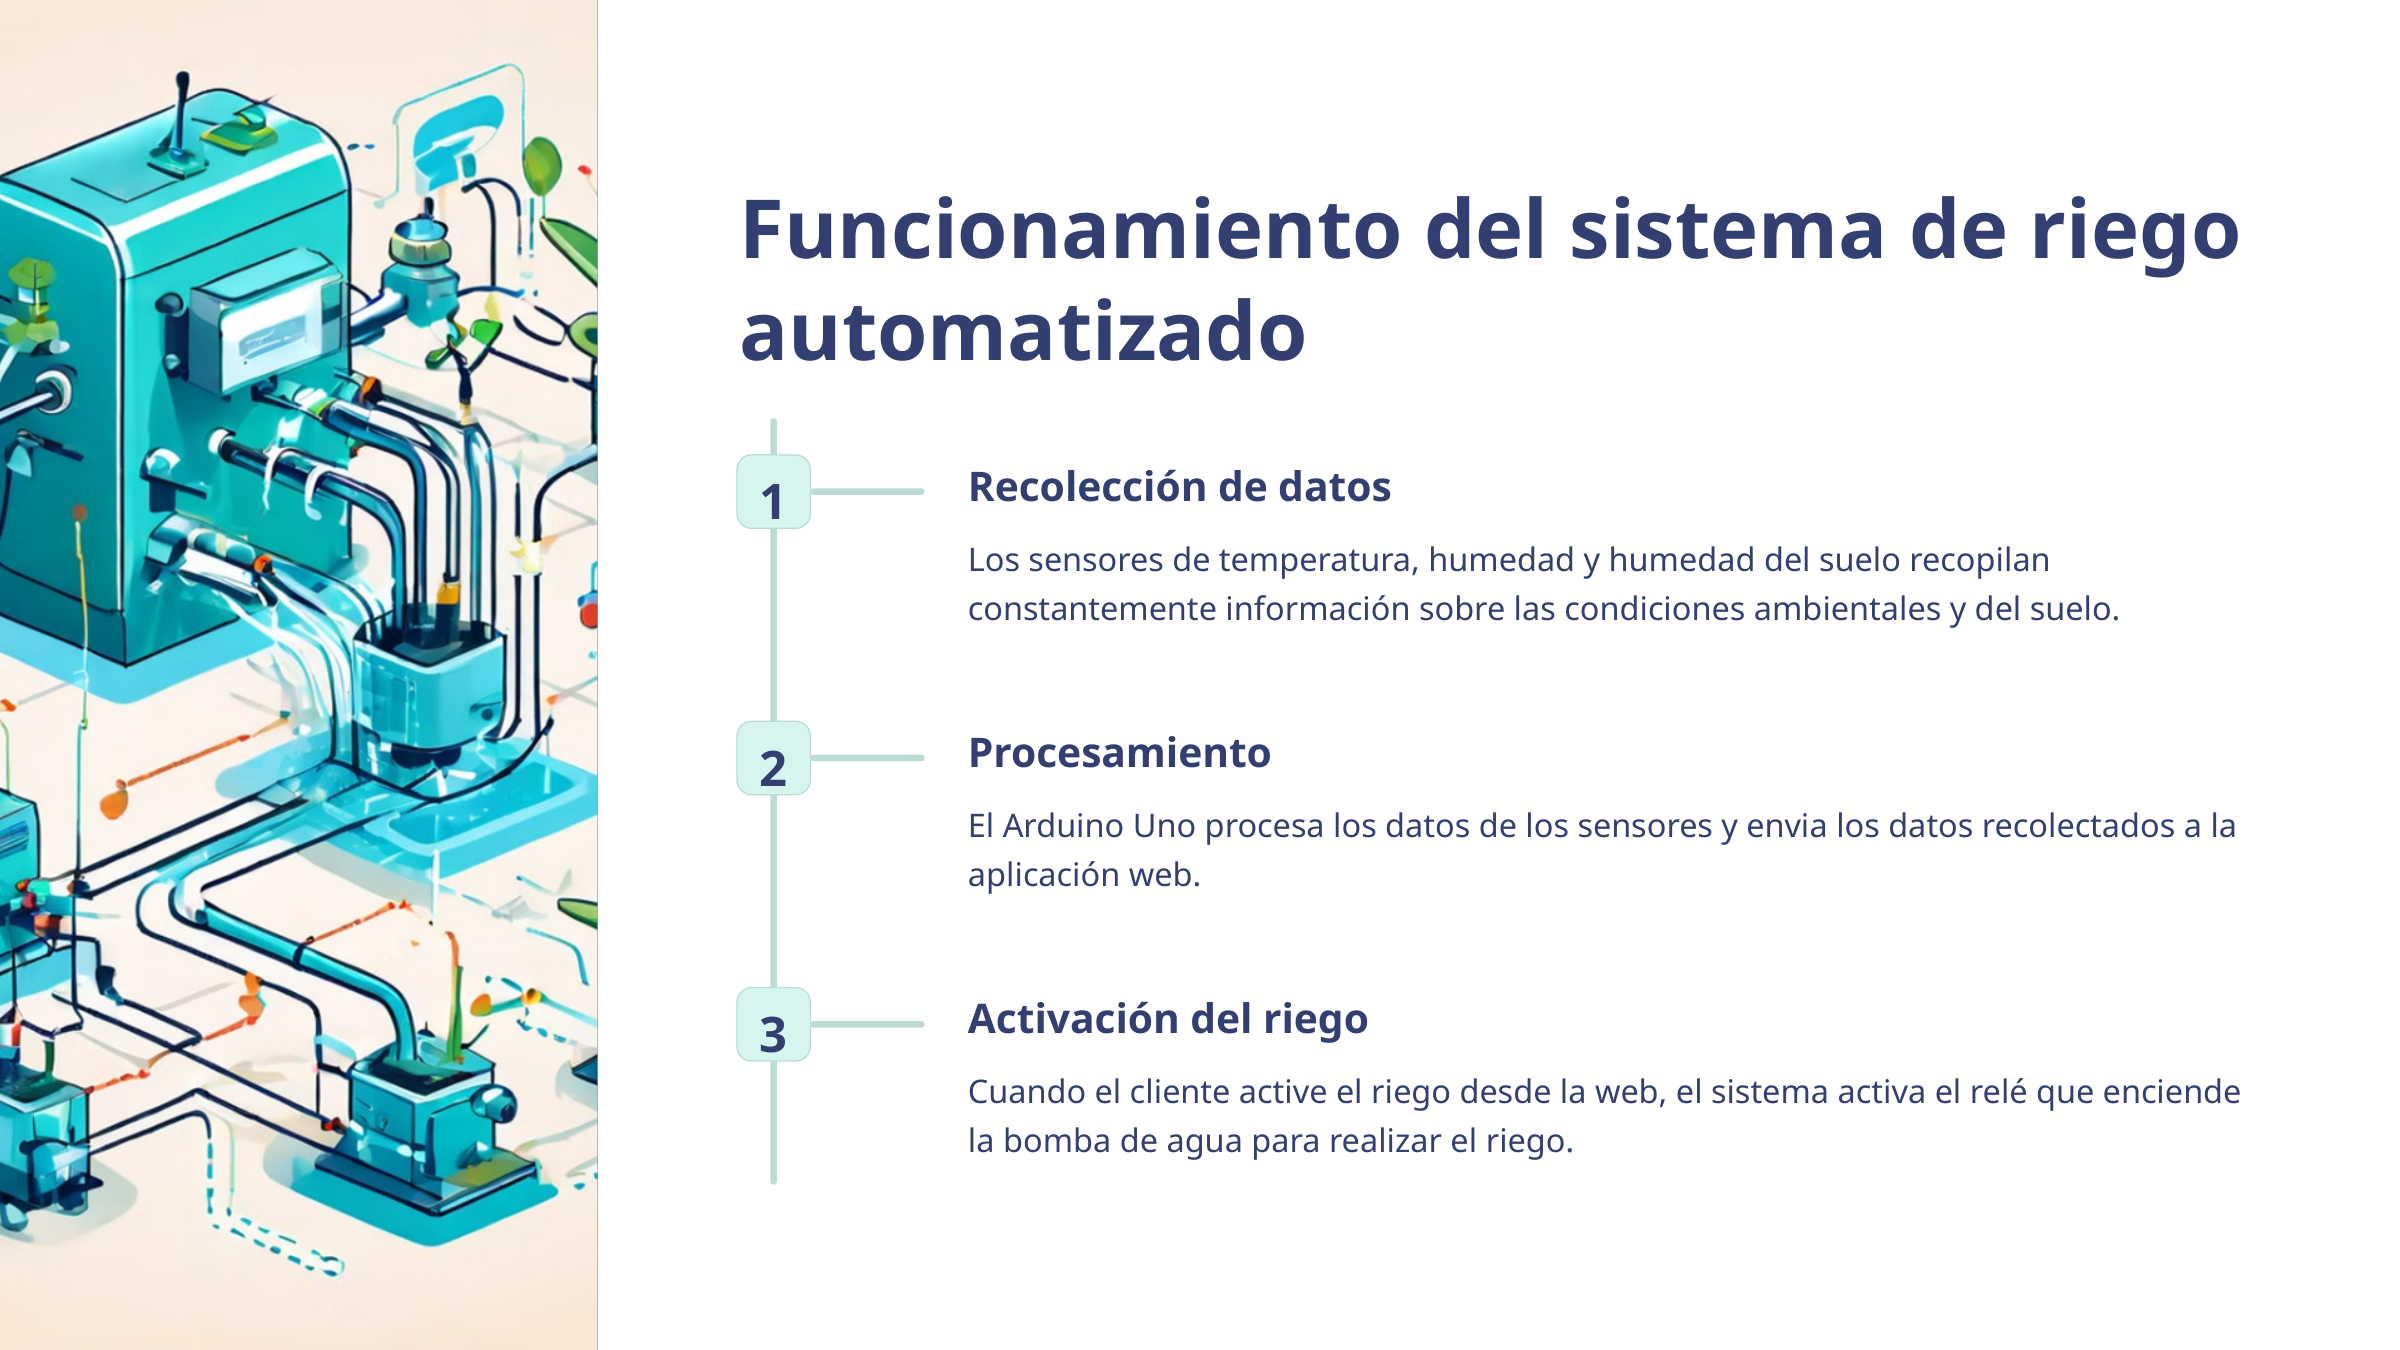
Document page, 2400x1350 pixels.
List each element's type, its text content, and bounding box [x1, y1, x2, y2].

picture [0, 0, 599, 1350]
text_box [599, 0, 2400, 1350]
text_box Los sensores de temperatura, humedad y humedad del suelo recopilan constantemente información sobre las condiciones ambientales y del suelo. [953, 521, 2276, 620]
text_box Activación del riego [953, 983, 1459, 1035]
text_box [811, 1021, 925, 1028]
text_box Procesamiento [953, 717, 1595, 769]
picture [4, 449, 10, 458]
text_box Funcionamiento del sistema de riego automatizado [724, 165, 2276, 370]
text_box El Arduino Uno procesa los datos de los sensores y envia los datos recolectados a la aplicación web. [953, 787, 2276, 886]
text_box [770, 1062, 777, 1185]
text_box 1 [760, 460, 787, 523]
text_box Cuando el cliente active el riego desde la web, el sistema activa el relé que enciende la bomba de agua para realizar el riego. [953, 1054, 2276, 1152]
text_box [736, 721, 811, 795]
text_box 3 [753, 993, 795, 1055]
text_box [736, 454, 811, 529]
text_box [811, 754, 925, 762]
text_box [770, 529, 777, 721]
text_box [736, 987, 811, 1062]
text_box 2 [753, 727, 794, 789]
text_box [811, 488, 925, 495]
text_box Recolección de datos [953, 450, 1500, 502]
text_box [770, 418, 777, 454]
text_box [770, 795, 777, 987]
